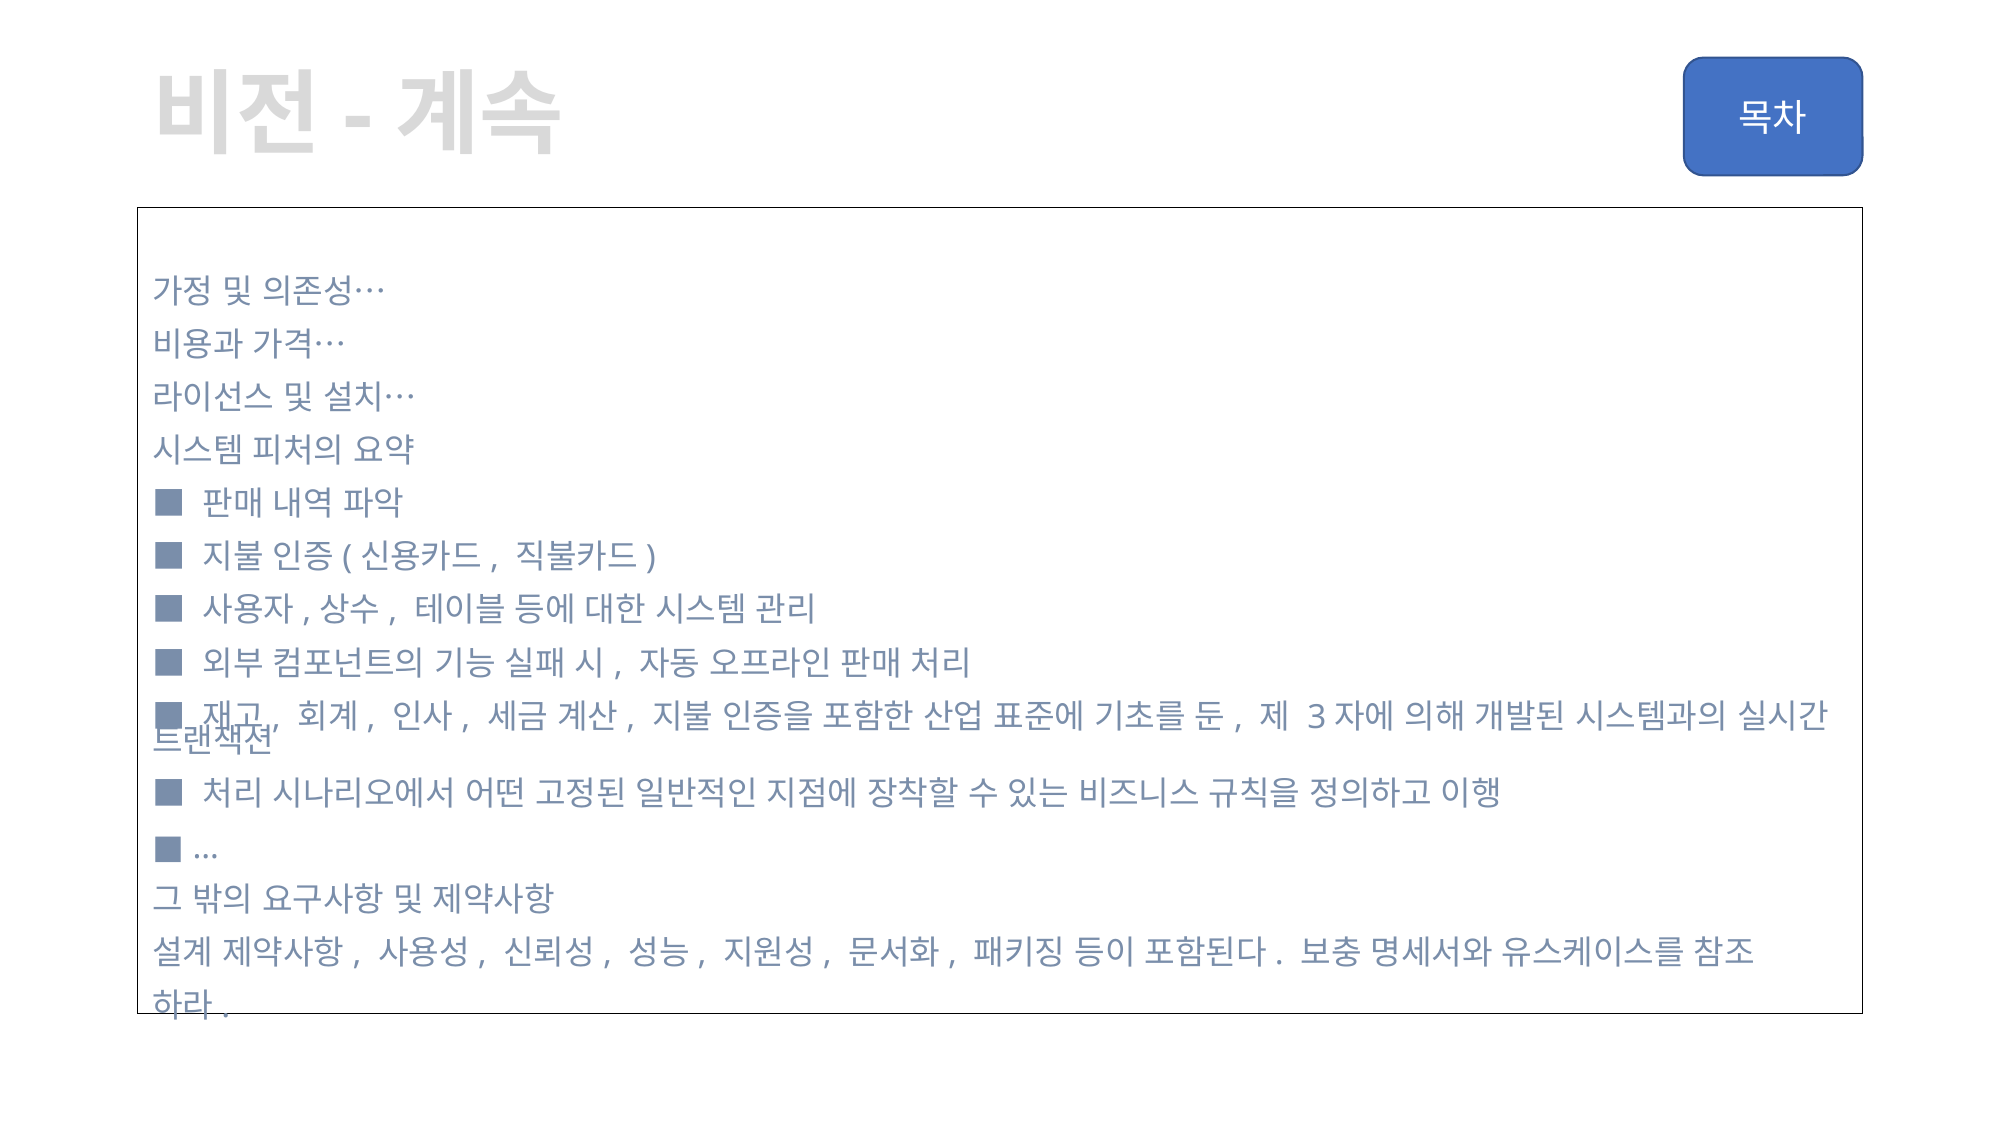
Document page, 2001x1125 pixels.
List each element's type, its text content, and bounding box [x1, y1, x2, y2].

title 비전-계속 [137, 57, 1664, 176]
list 가정 및 의존성… 비용과 가격… 라이선스 및 설치… 시스템 피처의 요약 ■ 판매 내역 파악 ■ 지불 인증(신용카드, 직불카드) ■ 사용자,상수, 테이블 등에 대한 시스템 관리 ■ 외부 컴포넌트의 기능 실패 시, 자동 오프라인 판매 처리 ■ 재고, 회계, 인사, 세금 계산, 지불 인증을 포함한 산업 표준에 기초를 둔, 제 3자에 의해 개발된 시스템과의 실시간 트랜잭션 ■ 처리 시나리오에서 어떤 고정된 일반적인 지점에 장착할 수 있는 비즈니스 규칙을 정의하고 이행 ■ … 그 밖의 요구사항 및 제약사항 설계 제약사항, 사용성, 신뢰성, 성능, 지원성, 문서화, 패키징 등이 포함된다. 보충 명세서와 유스케이스를 참조 하라. [137, 207, 1863, 1014]
